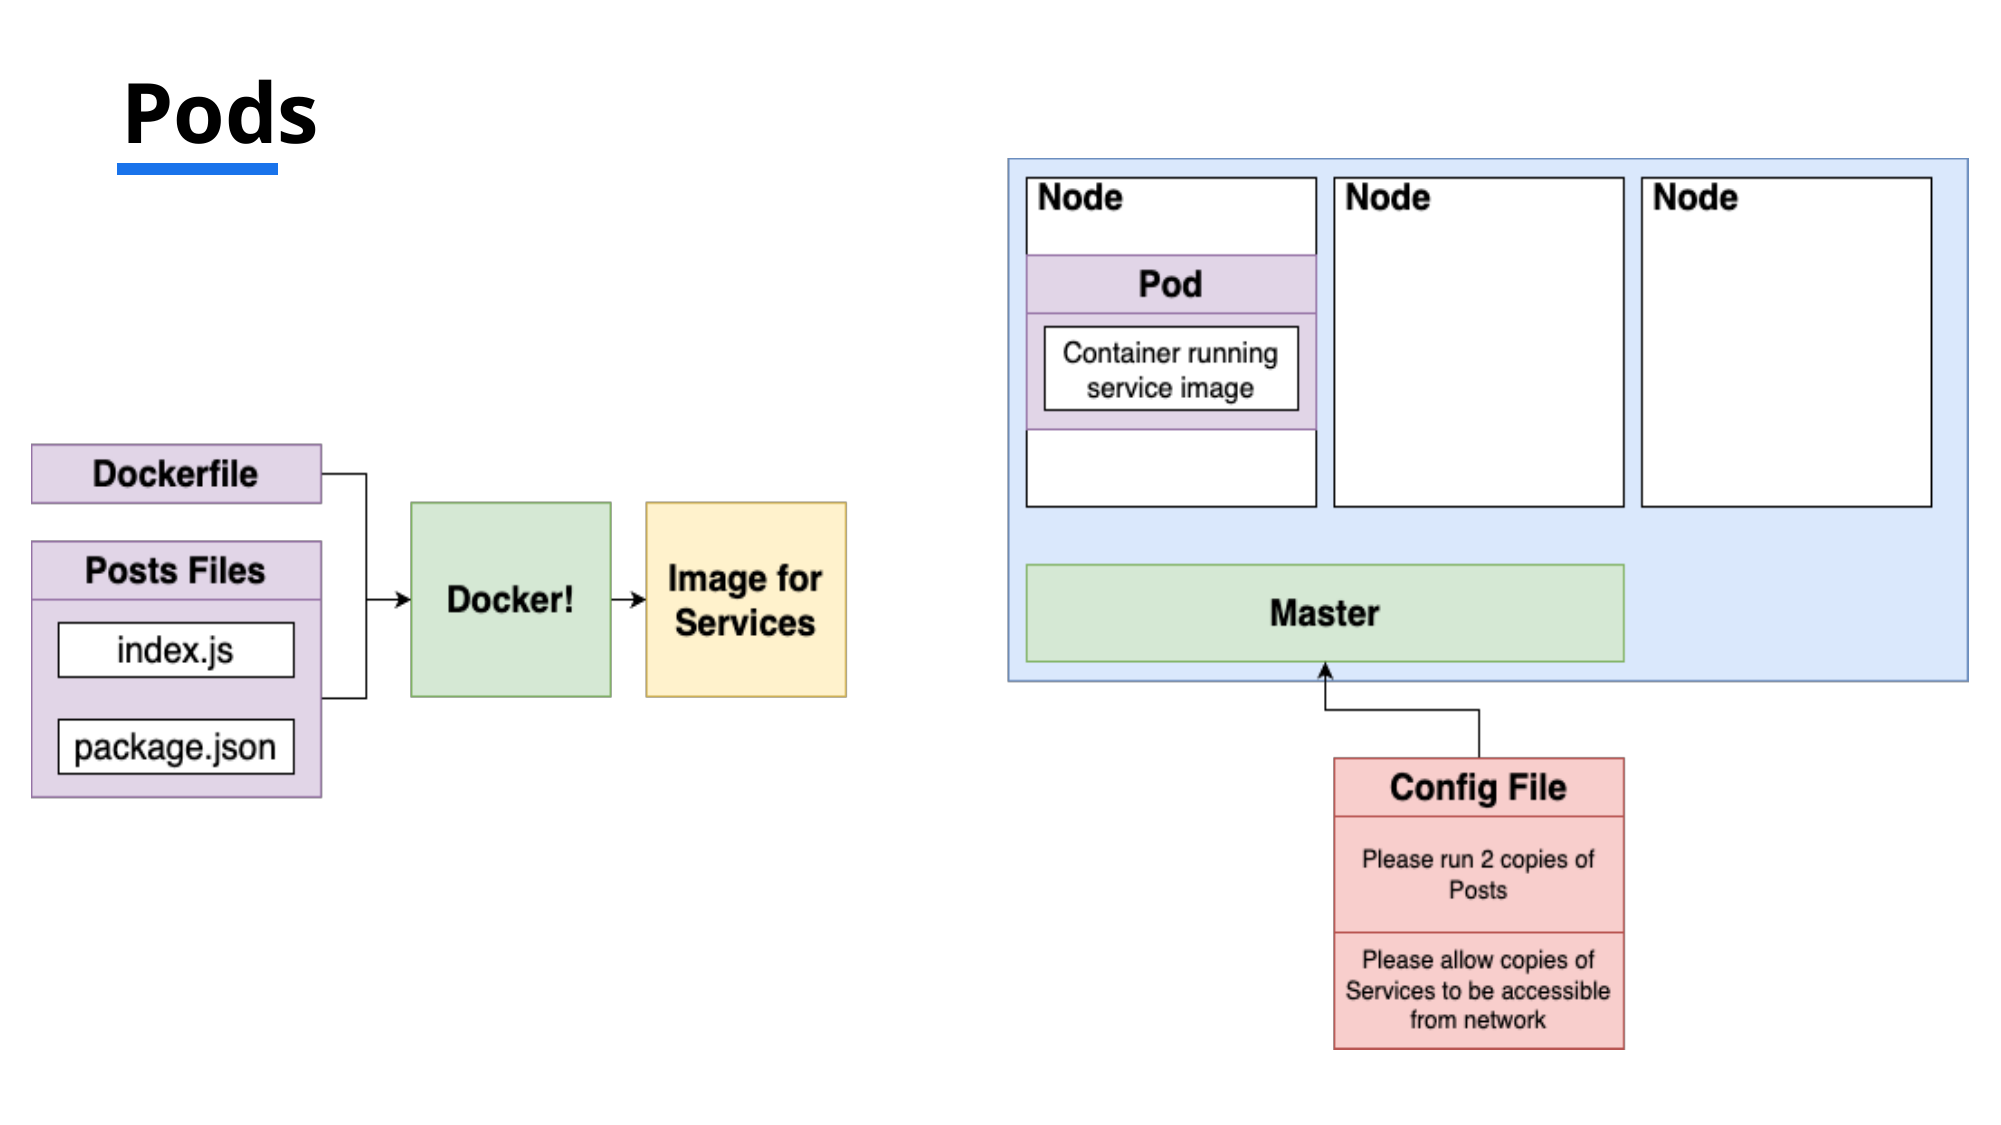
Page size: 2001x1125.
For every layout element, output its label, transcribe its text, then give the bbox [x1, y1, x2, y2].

picture [31, 158, 1969, 1050]
title Pods [106, 52, 1894, 158]
